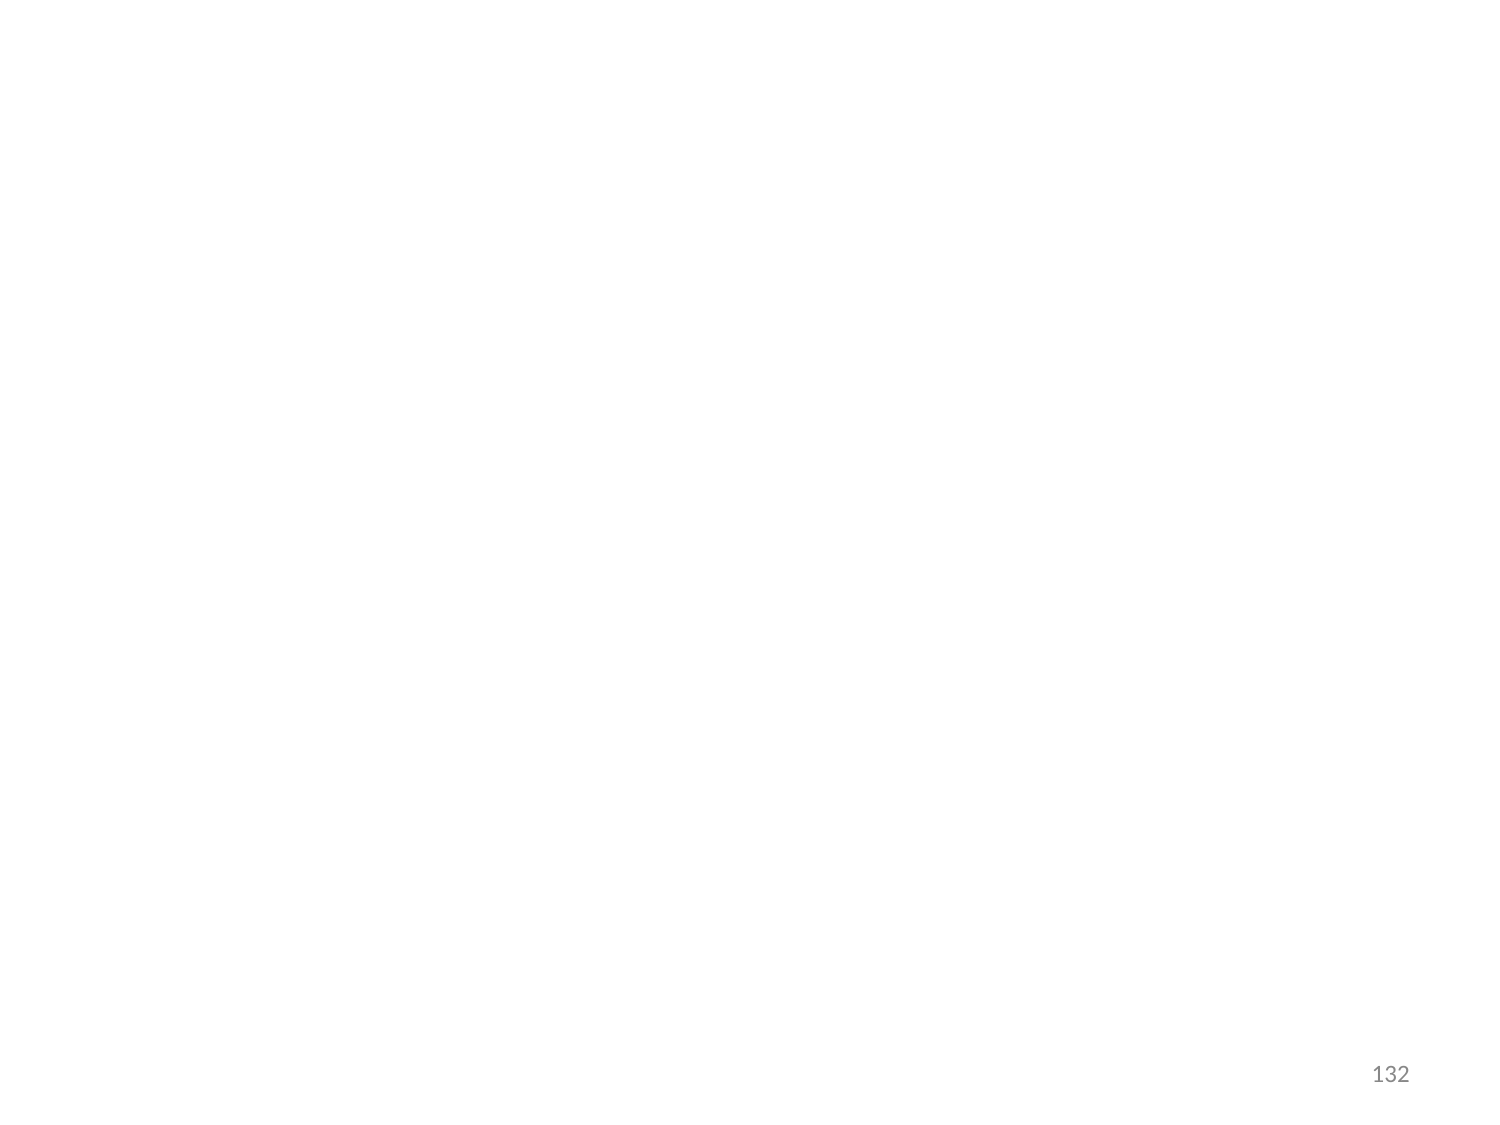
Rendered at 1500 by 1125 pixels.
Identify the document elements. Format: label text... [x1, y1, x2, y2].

slide_number 132 [1074, 1042, 1425, 1103]
